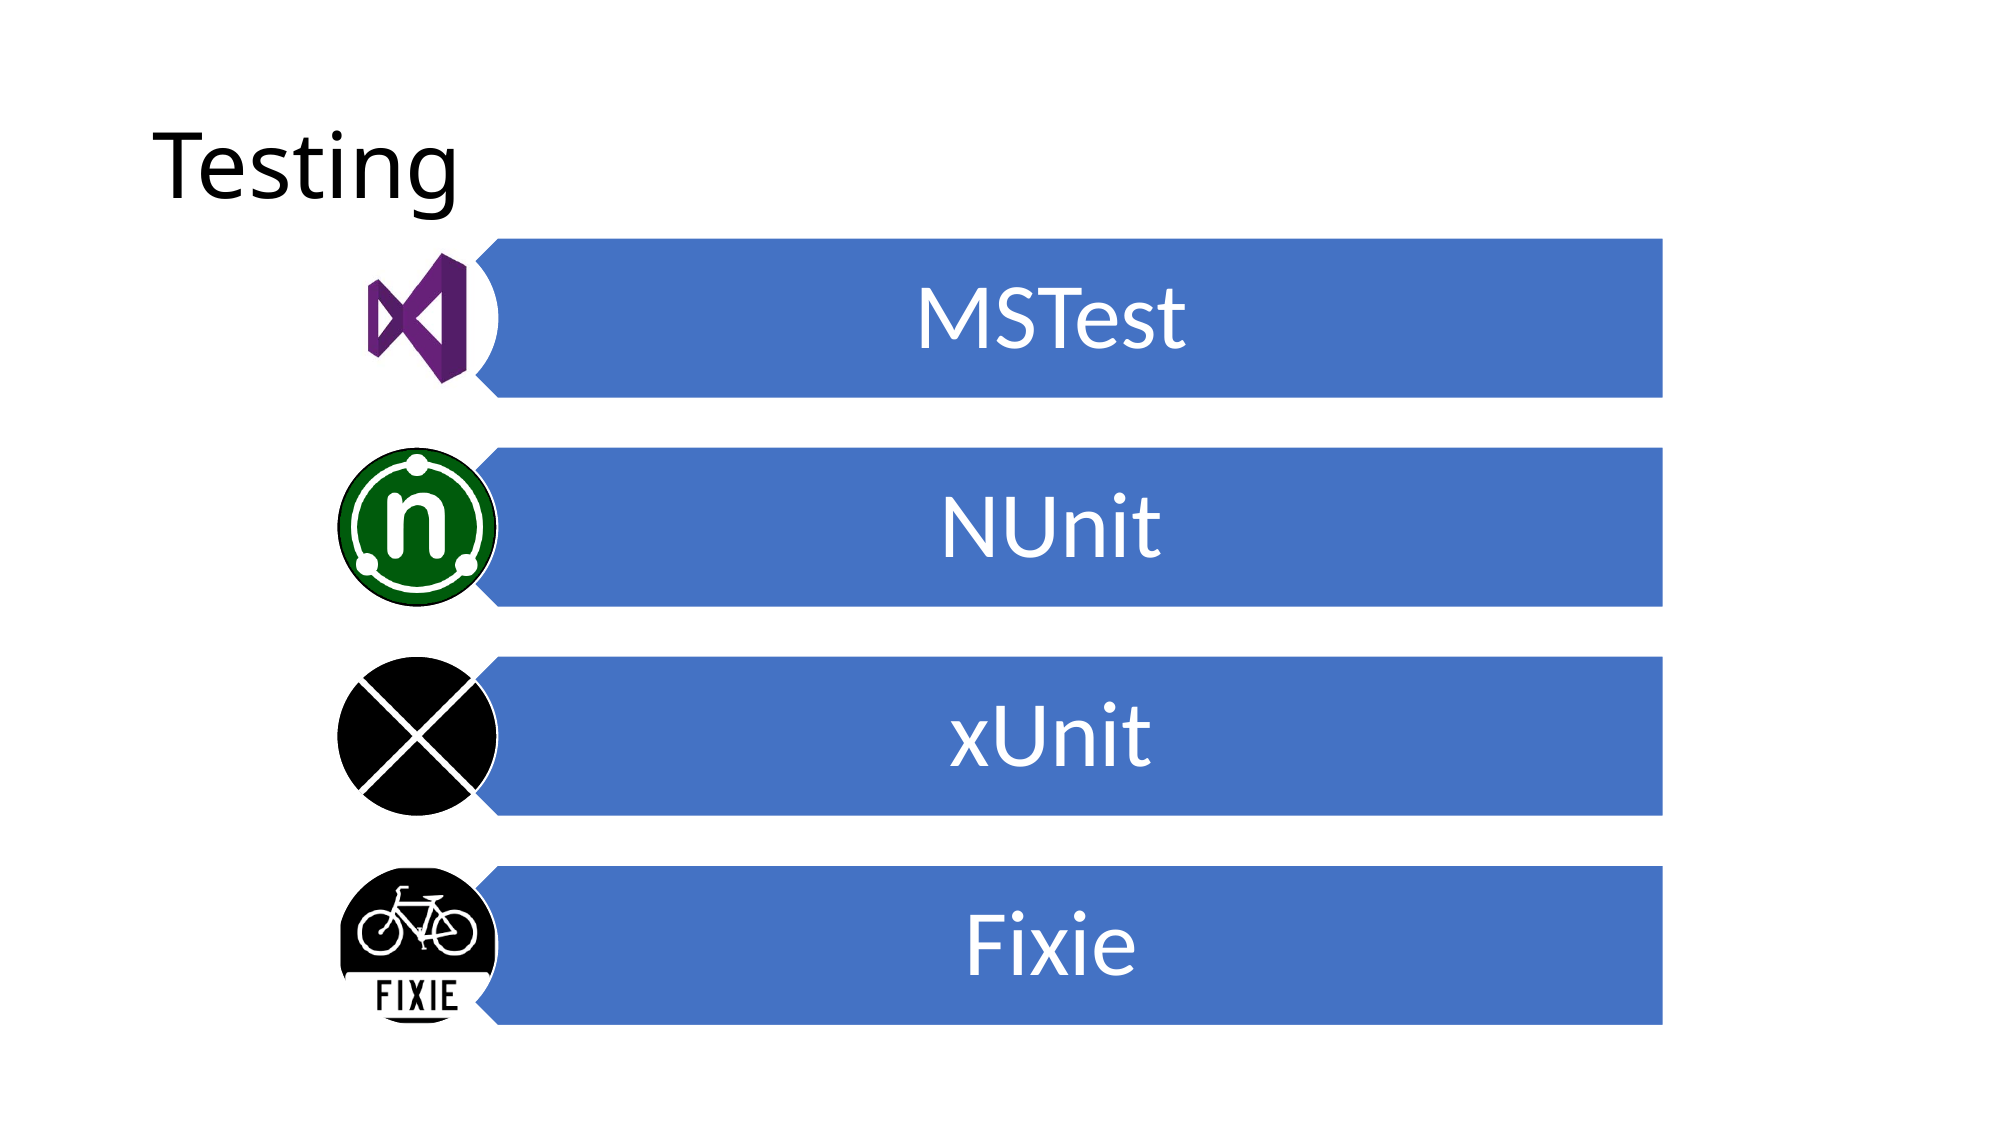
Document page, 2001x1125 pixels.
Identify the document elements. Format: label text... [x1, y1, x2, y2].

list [62, 237, 1938, 1027]
title Testing [137, 59, 1863, 237]
